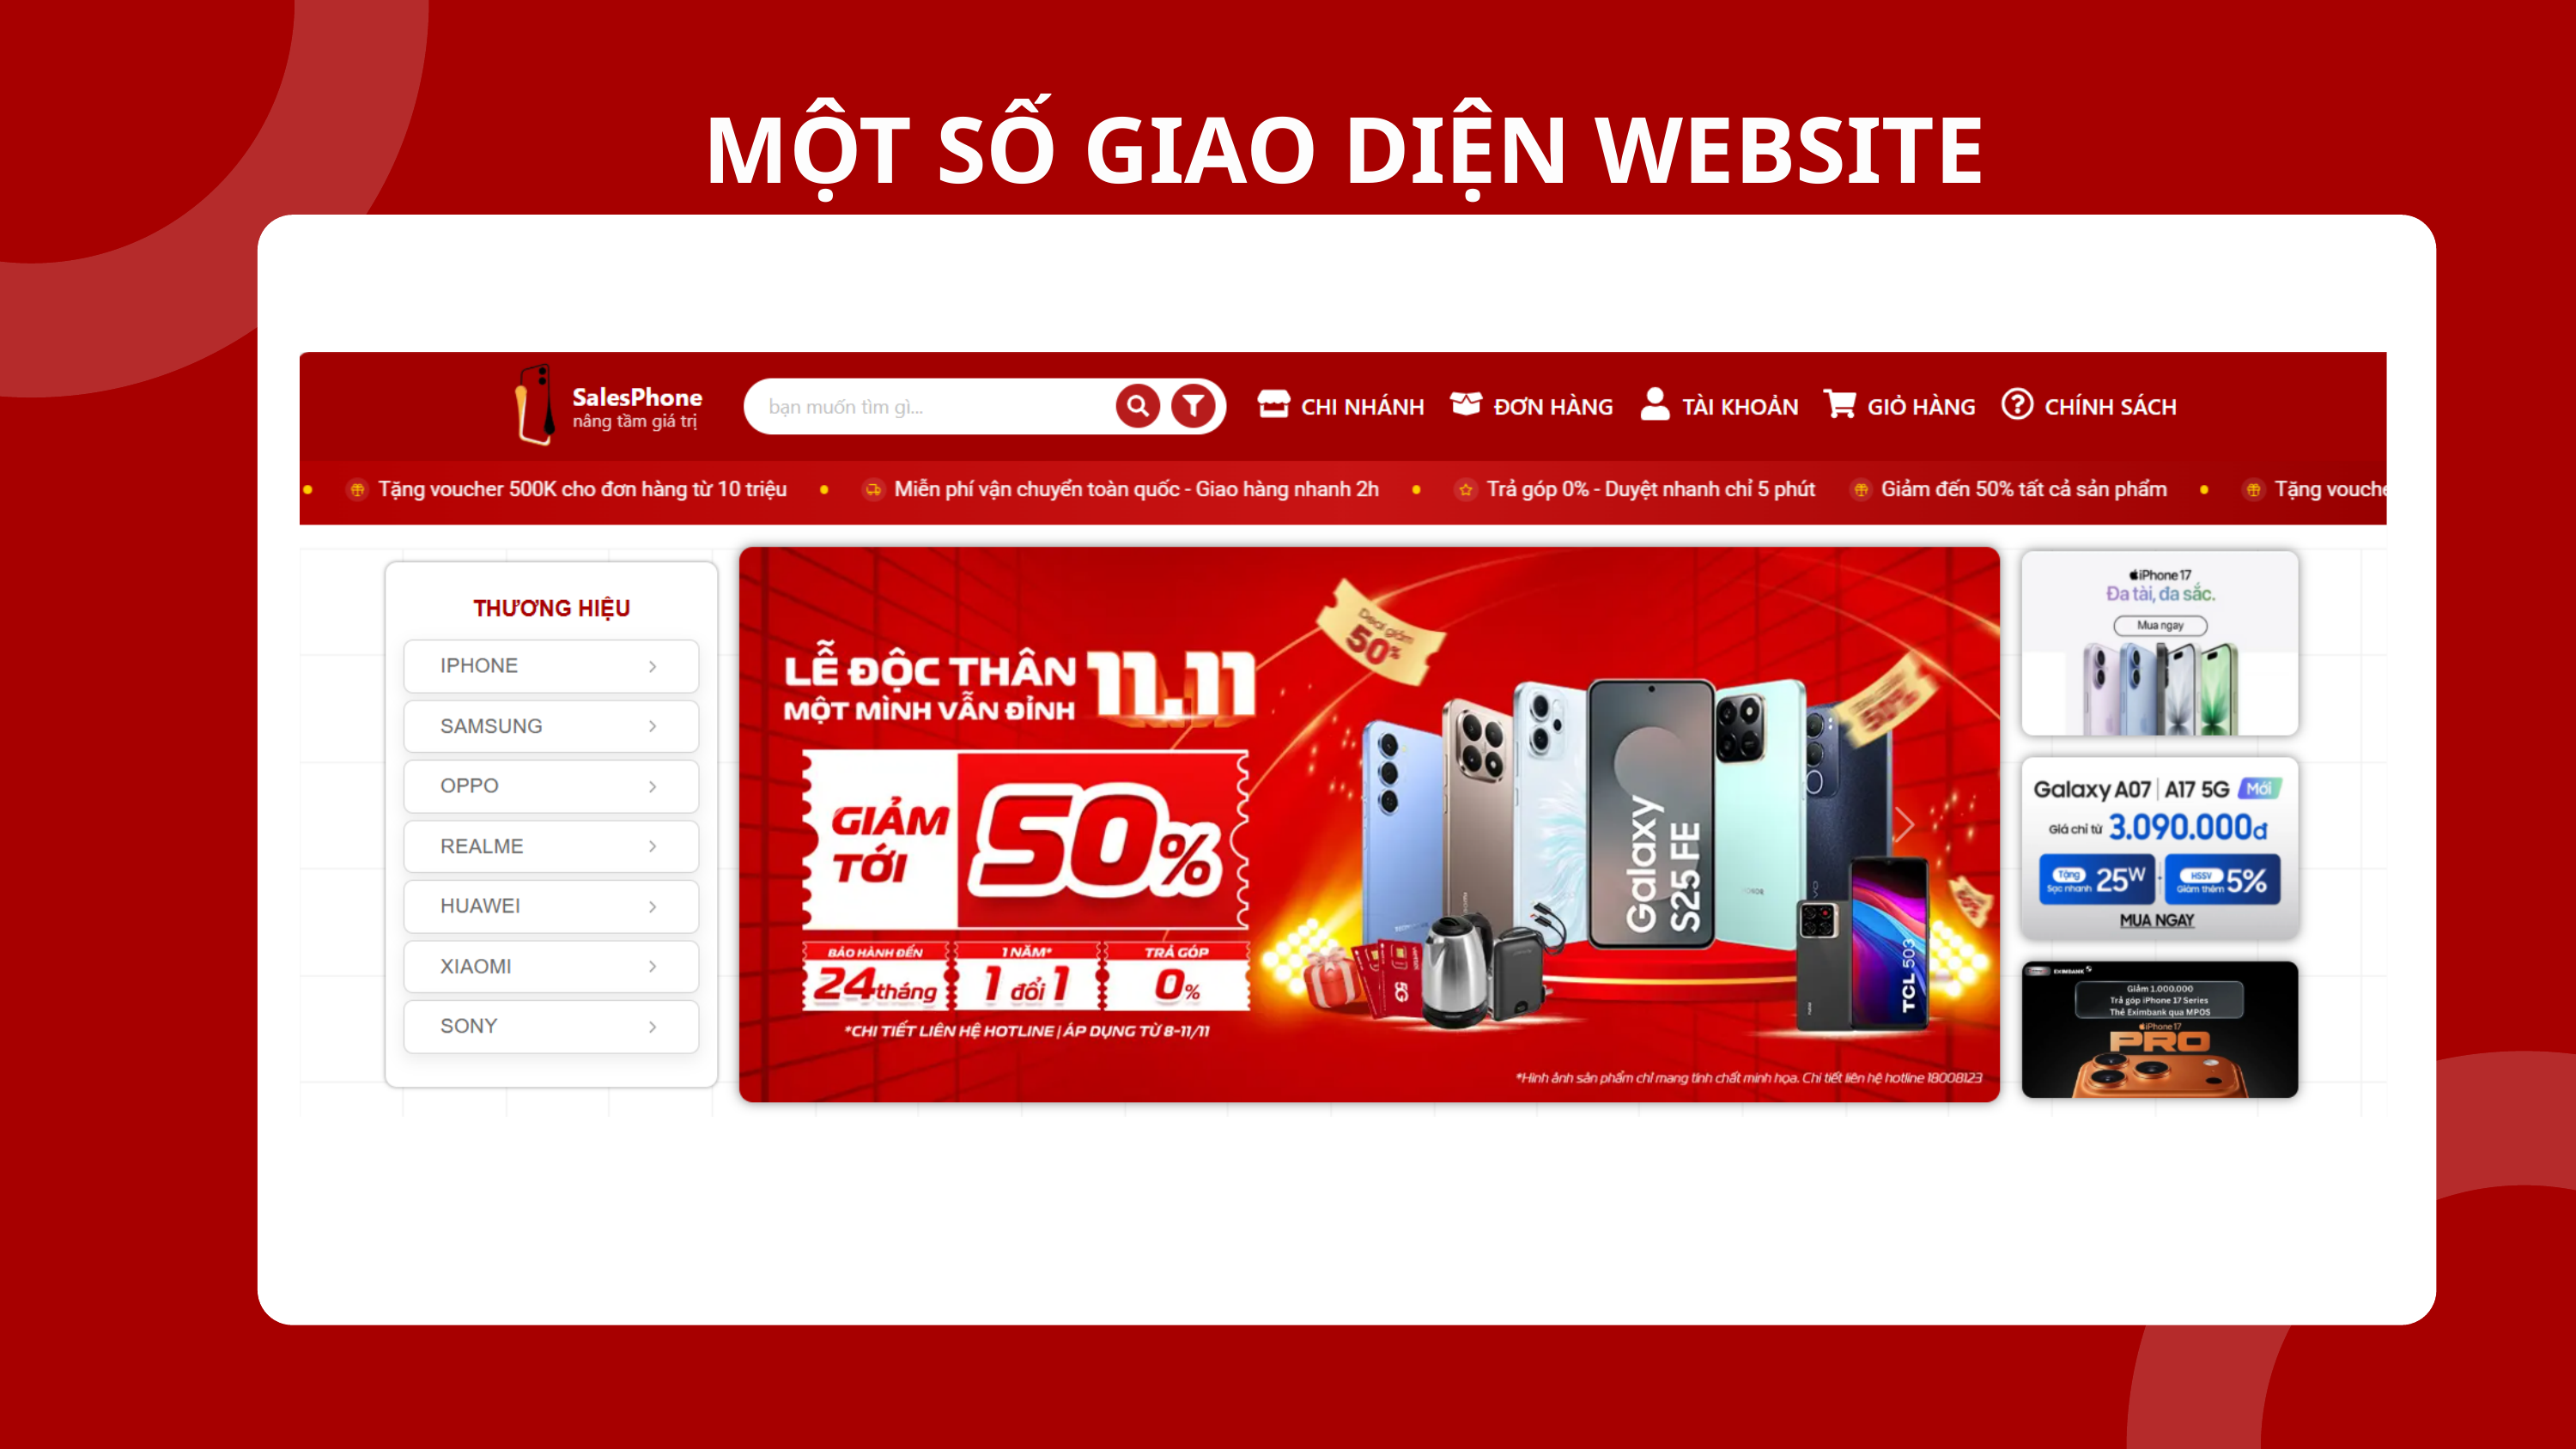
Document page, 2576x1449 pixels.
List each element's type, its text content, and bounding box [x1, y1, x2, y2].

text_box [0, 0, 362, 331]
picture [299, 351, 2388, 1118]
text_box [255, 213, 2439, 1327]
text_box MỘT SỐ GIAO DIỆN WEBSITE [611, 74, 2079, 203]
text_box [2193, 1118, 2576, 1449]
